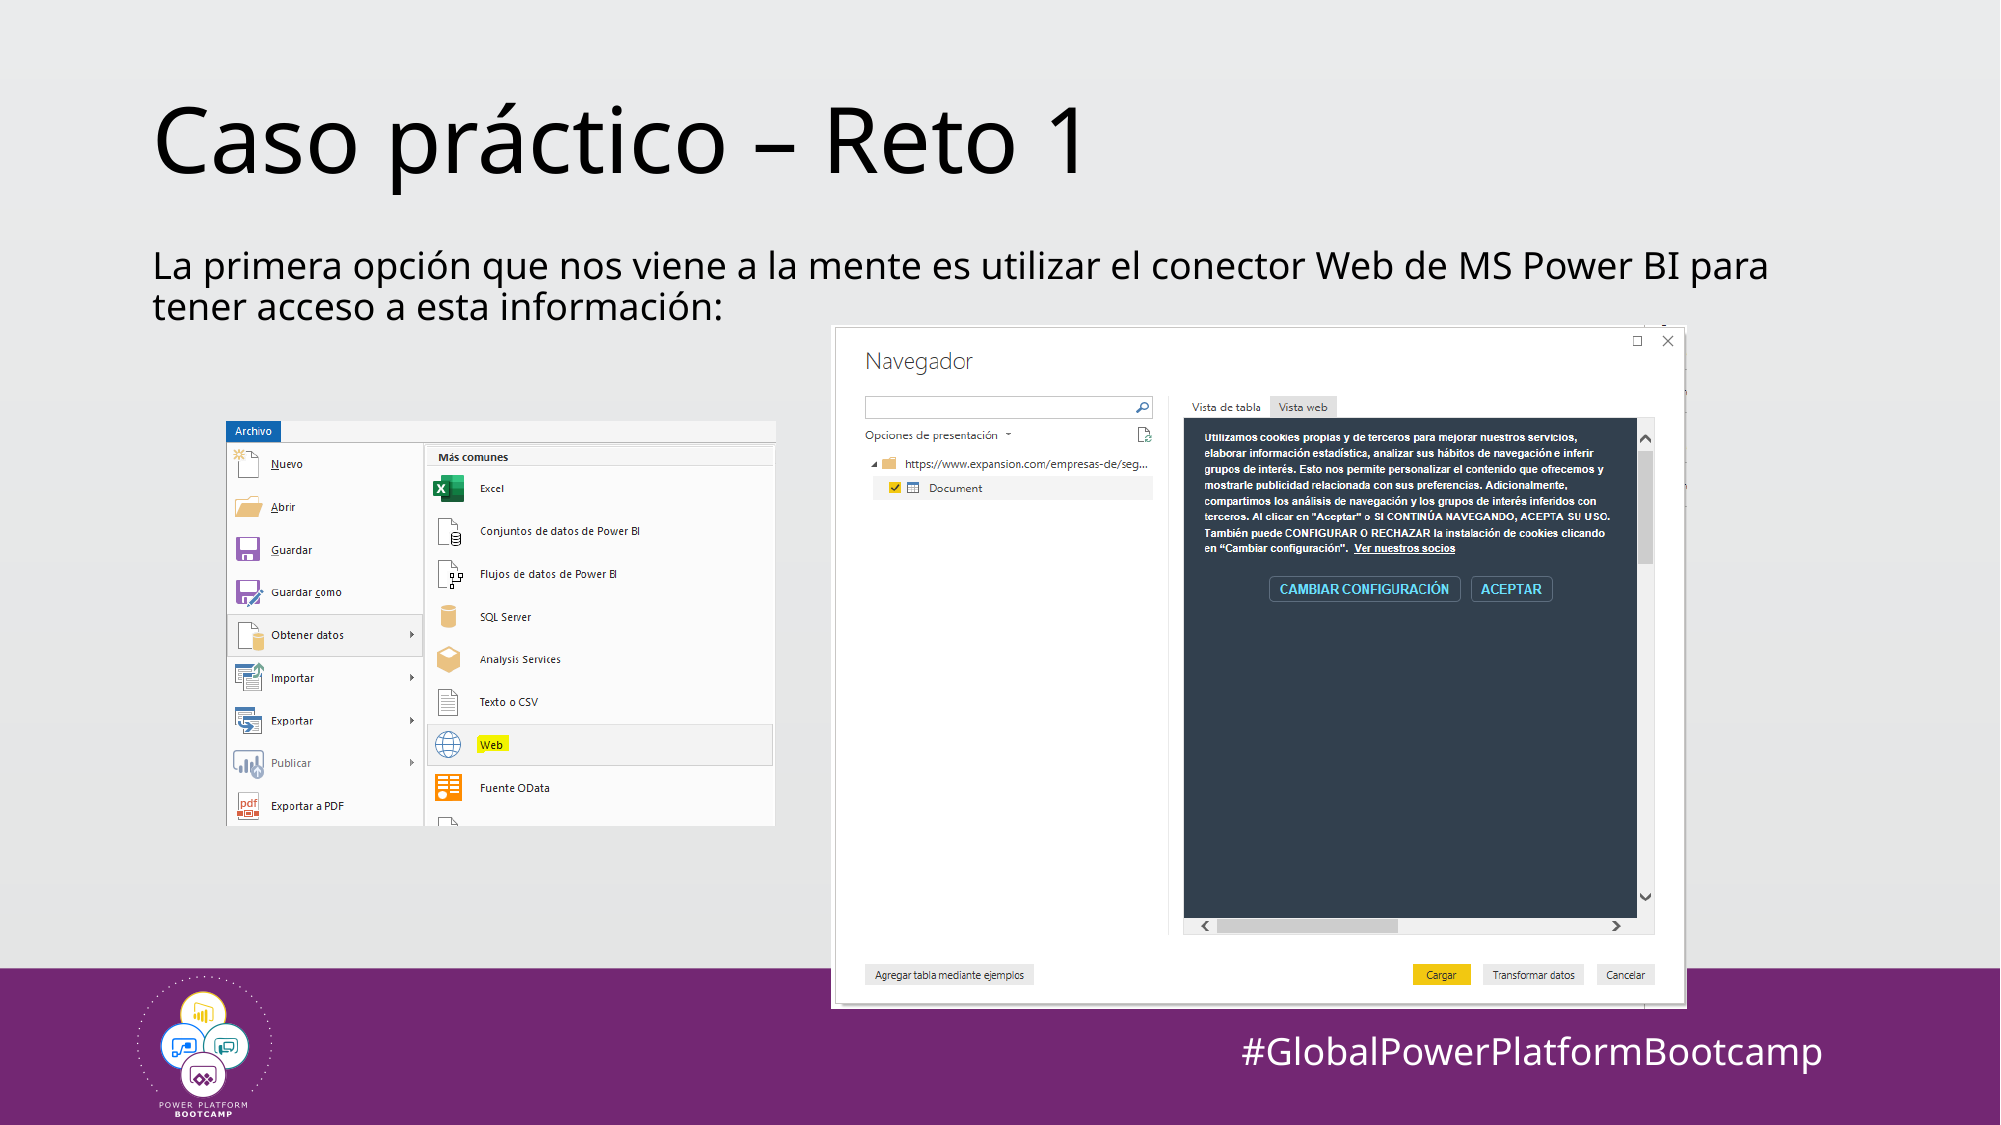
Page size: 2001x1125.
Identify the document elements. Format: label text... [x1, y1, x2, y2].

picture [831, 325, 1687, 1009]
title Caso práctico – Reto 1 [137, 59, 1863, 229]
picture [137, 976, 272, 1117]
picture [226, 421, 776, 826]
list La primera opción que nos viene a la mente es utilizar el conector Web de MS Power BI para tener acceso a esta información: [137, 239, 1863, 954]
